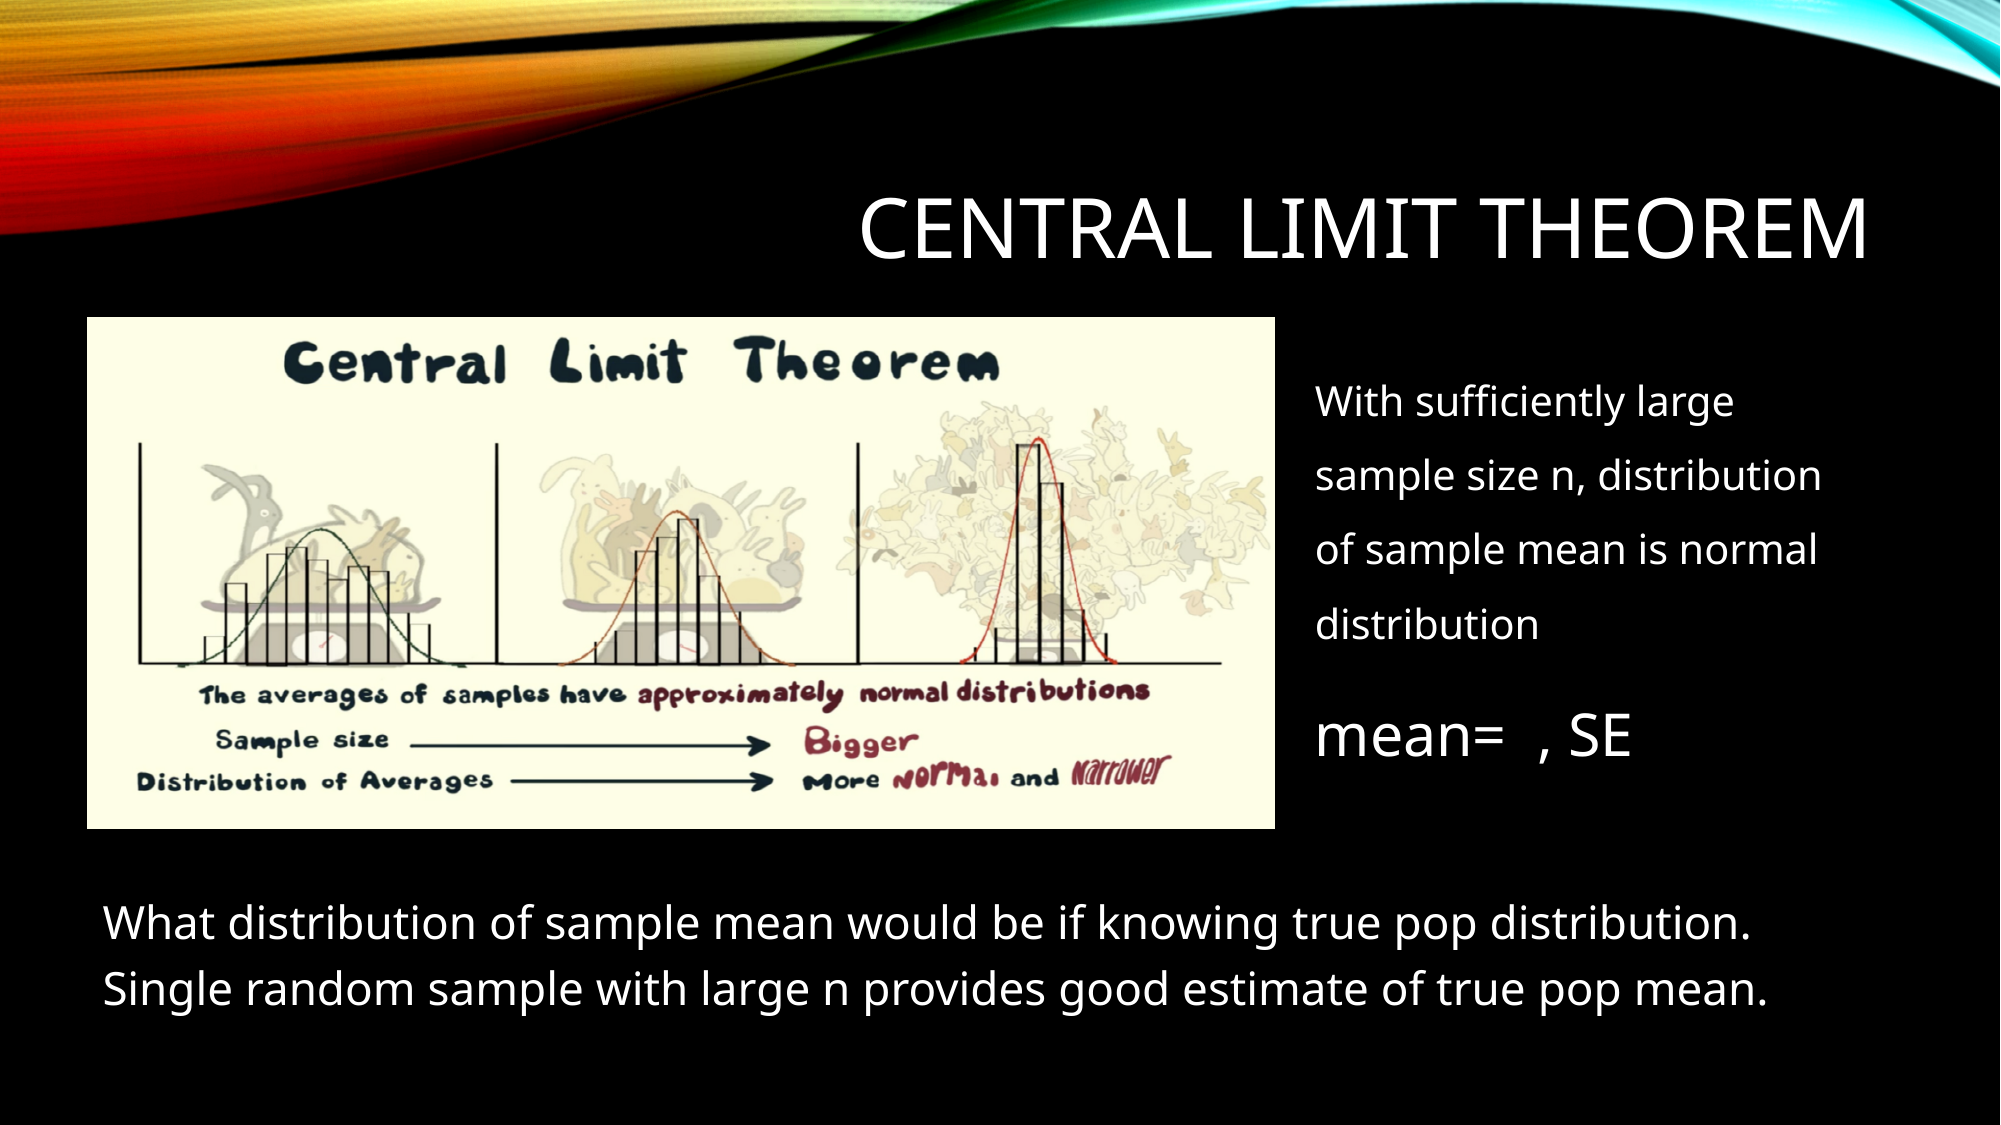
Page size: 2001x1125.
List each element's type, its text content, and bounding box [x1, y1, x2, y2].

picture [0, 0, 2000, 237]
text_box What distribution of sample mean would be if knowing true pop distribution. Single random sample with large n provides good estimate of true pop mean. [87, 874, 1888, 1054]
title Central limit theorem [474, 125, 1888, 338]
picture [87, 317, 1276, 830]
